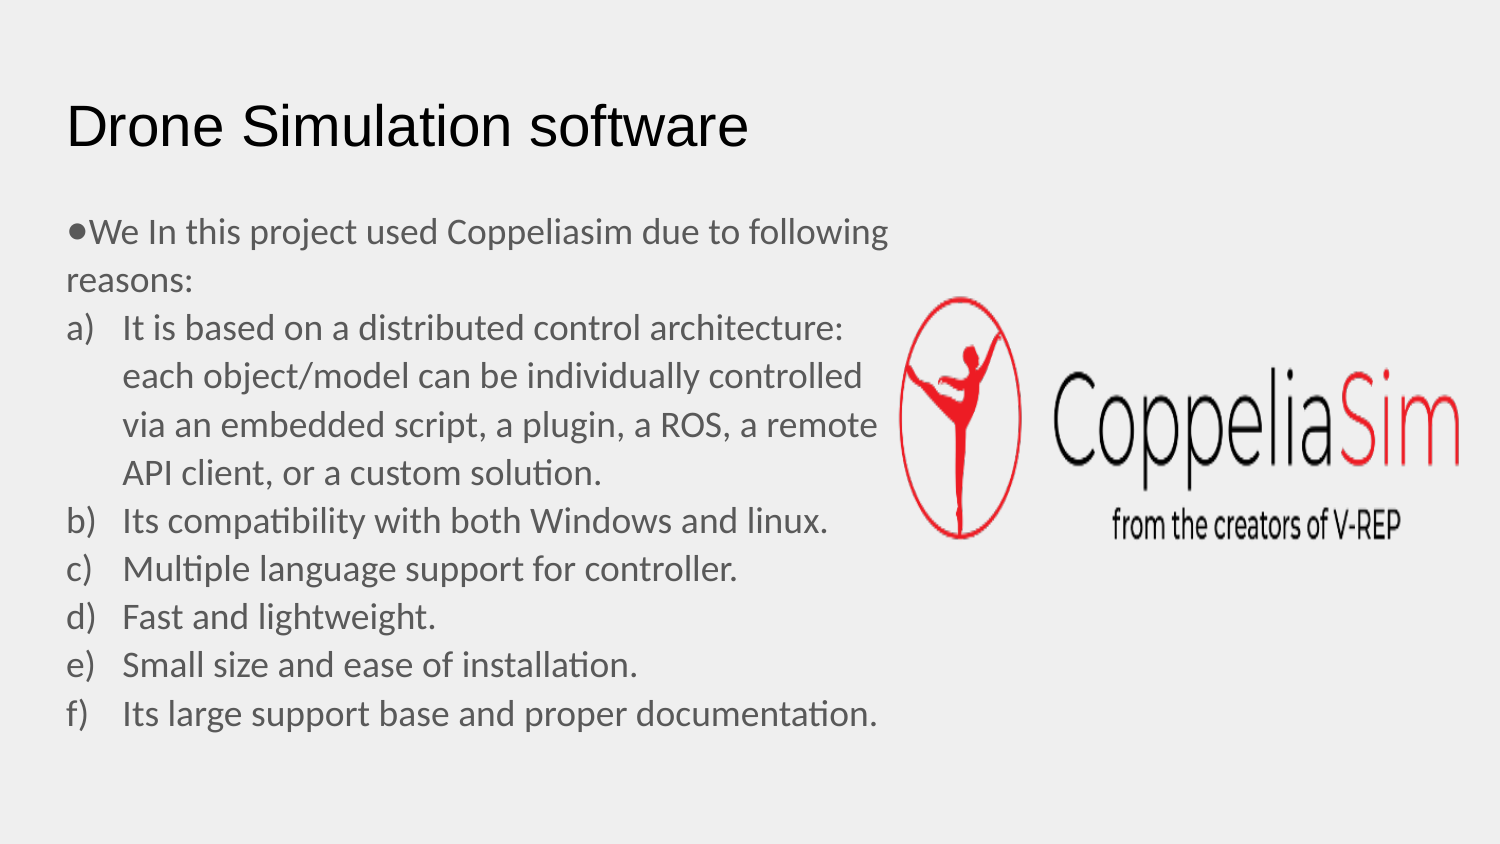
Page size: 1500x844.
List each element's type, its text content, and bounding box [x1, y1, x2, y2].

title Drone Simulation software [51, 72, 1449, 167]
list We In this project used Coppeliasim due to following reasons: It is based on a distributed control architecture: each object/model can be individually controlled via an embedded script, a plugin, a ROS, a remote API client, or a custom solution. Its compatibility with both Windows and linux. Multiple language support for controller. Fast and lightweight. Small size and ease of installation. Its large support base and proper documentation. [51, 189, 908, 750]
picture [865, 247, 1500, 597]
